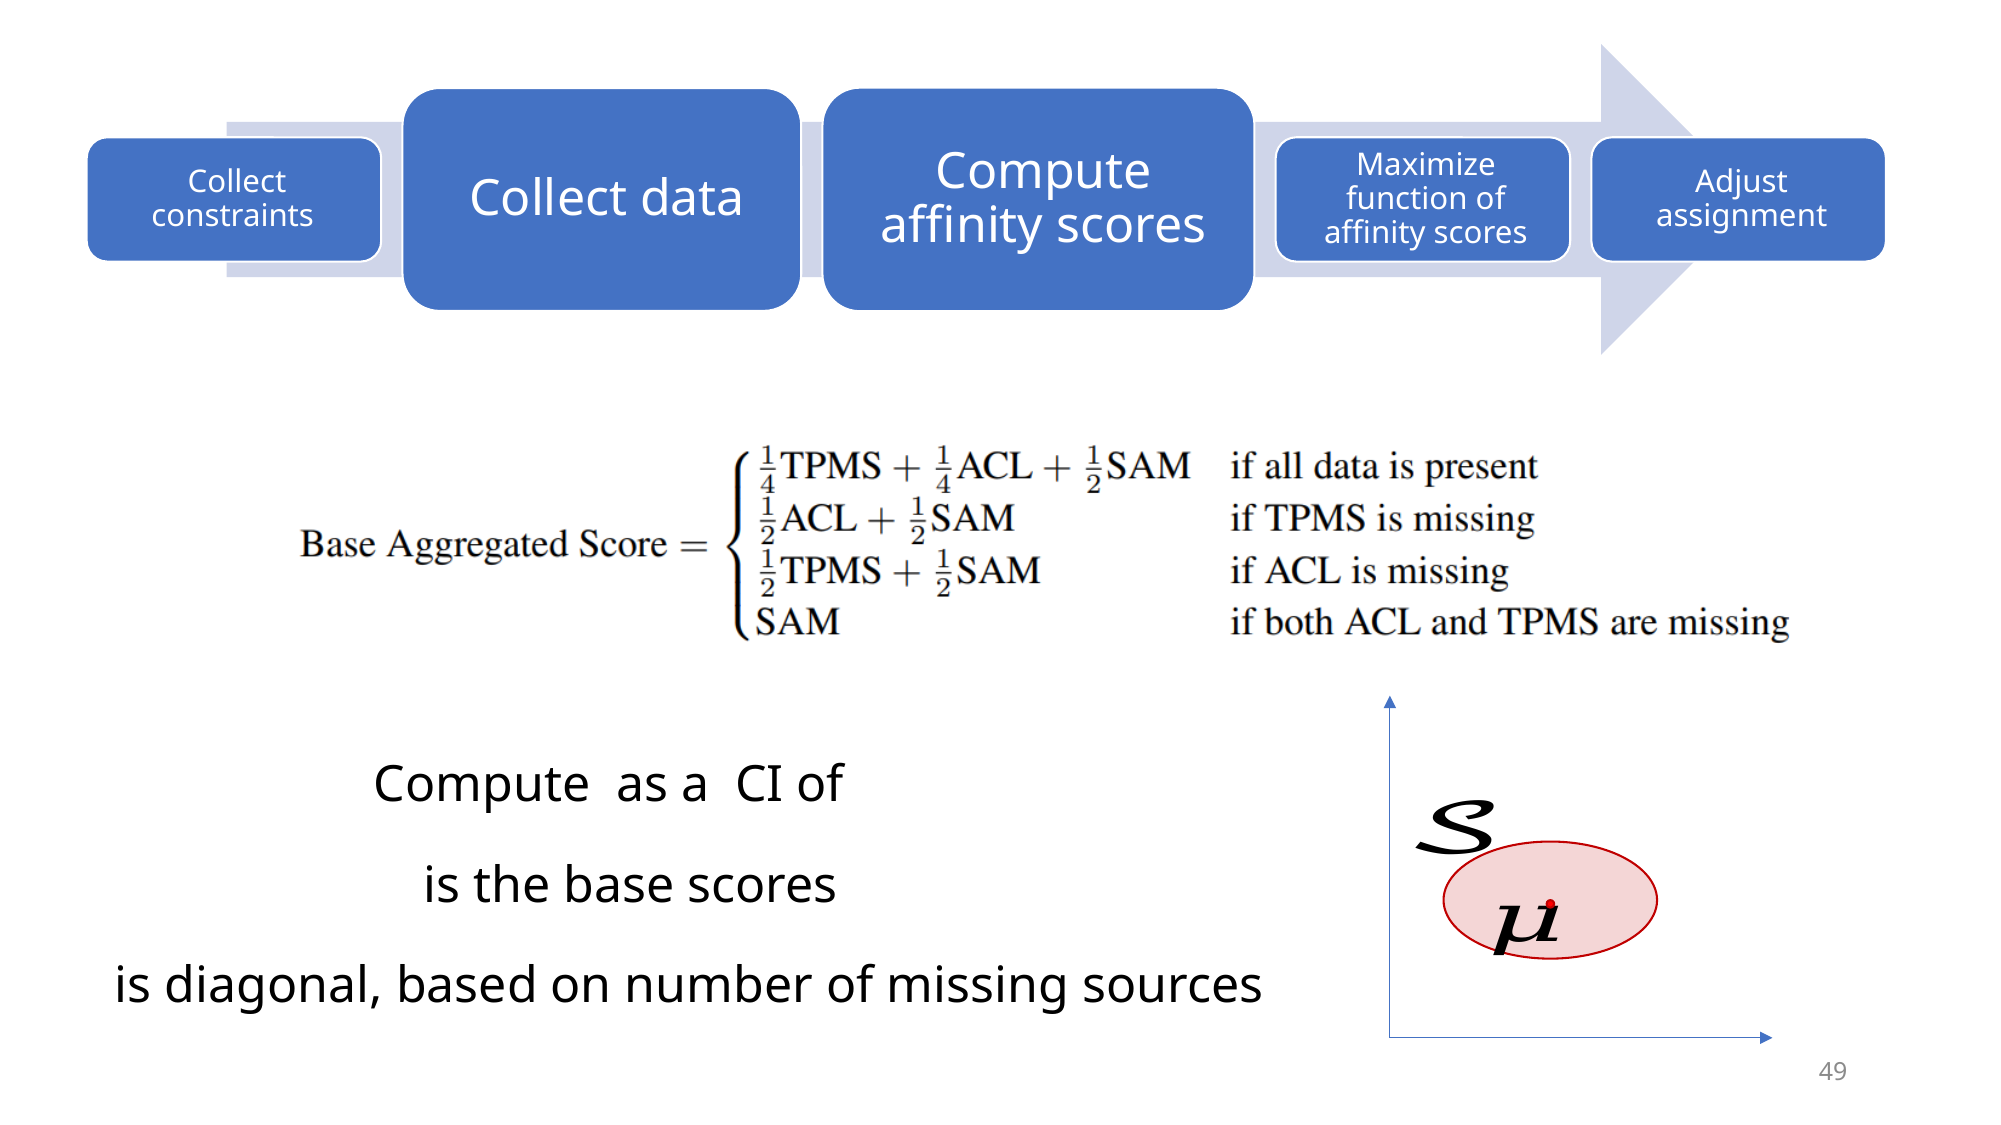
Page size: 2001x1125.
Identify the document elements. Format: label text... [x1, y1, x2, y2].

text_box [1545, 899, 1556, 909]
picture [272, 426, 1817, 671]
slide_number 49 [1412, 1042, 1863, 1103]
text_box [86, 44, 1887, 355]
text_box [1442, 840, 1659, 960]
